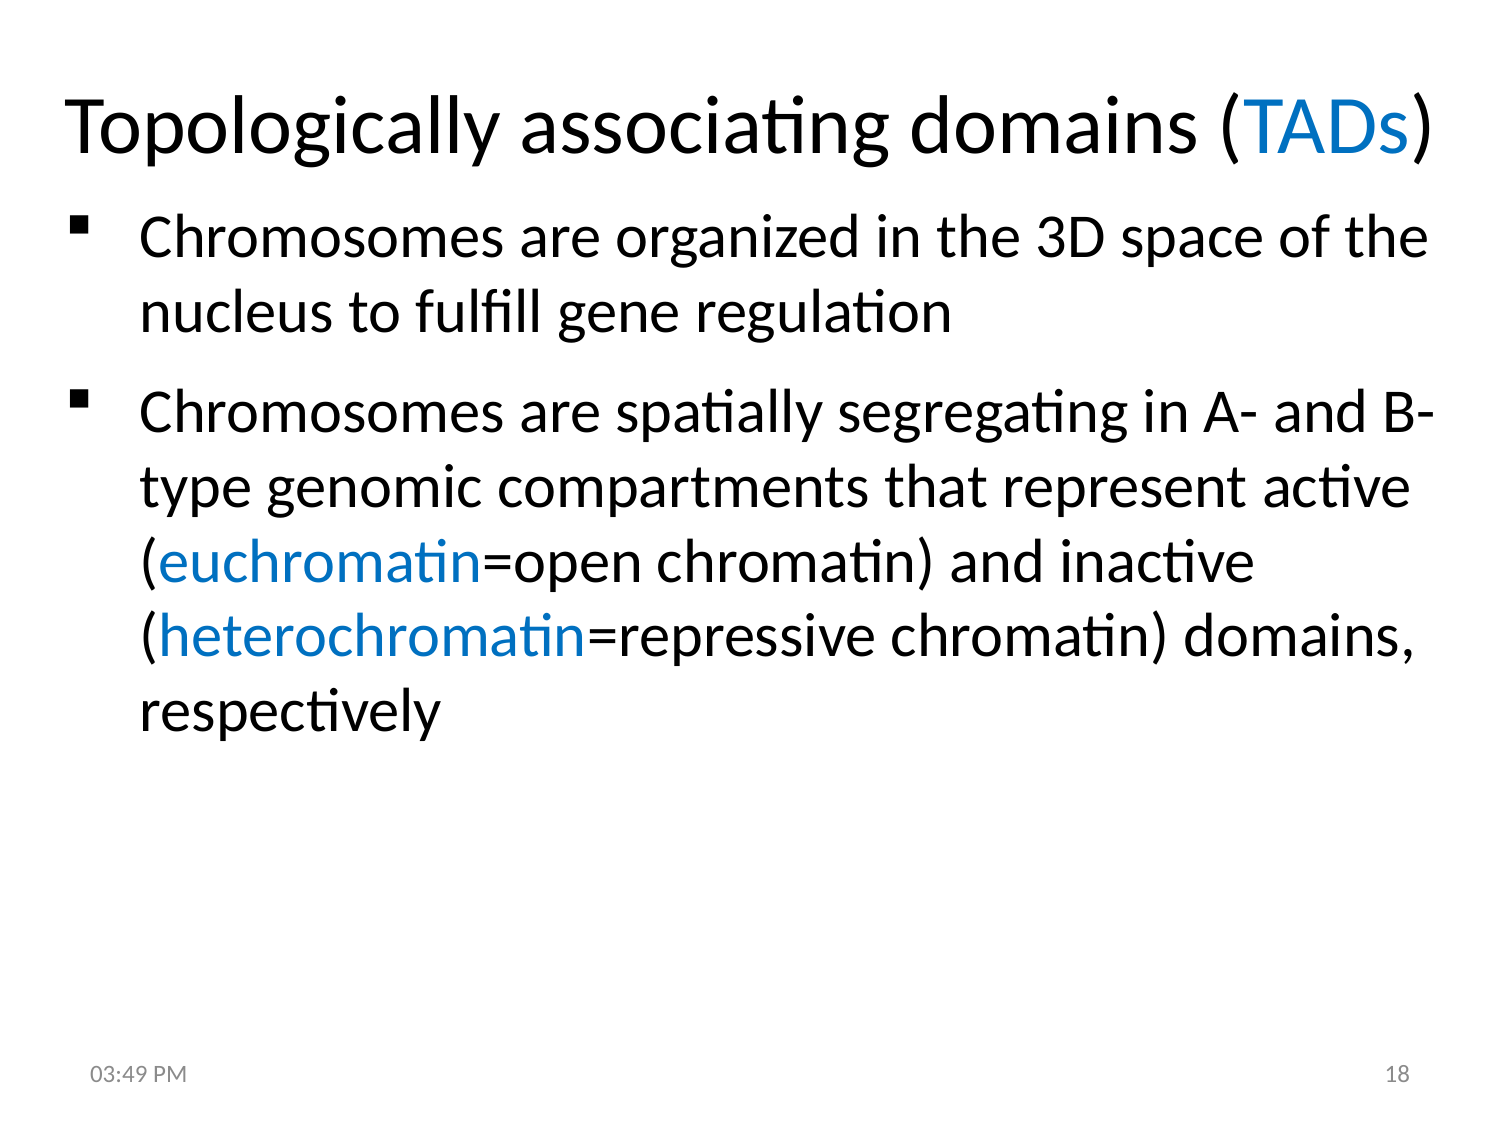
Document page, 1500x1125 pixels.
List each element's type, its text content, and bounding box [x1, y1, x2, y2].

slide_number 18 [1074, 1042, 1425, 1103]
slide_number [75, 1042, 425, 1103]
text_box Topologically associating domains (TADs) Chromosomes are organized in the 3D space of the nucleus to fulfill gene regulation Chromosomes are spatially segregating in A- and B-type genomic compartments that represent active (euchromatin=open chromatin) and inactive (heterochromatin=repressive chromatin) domains, respectively [49, 62, 1463, 752]
